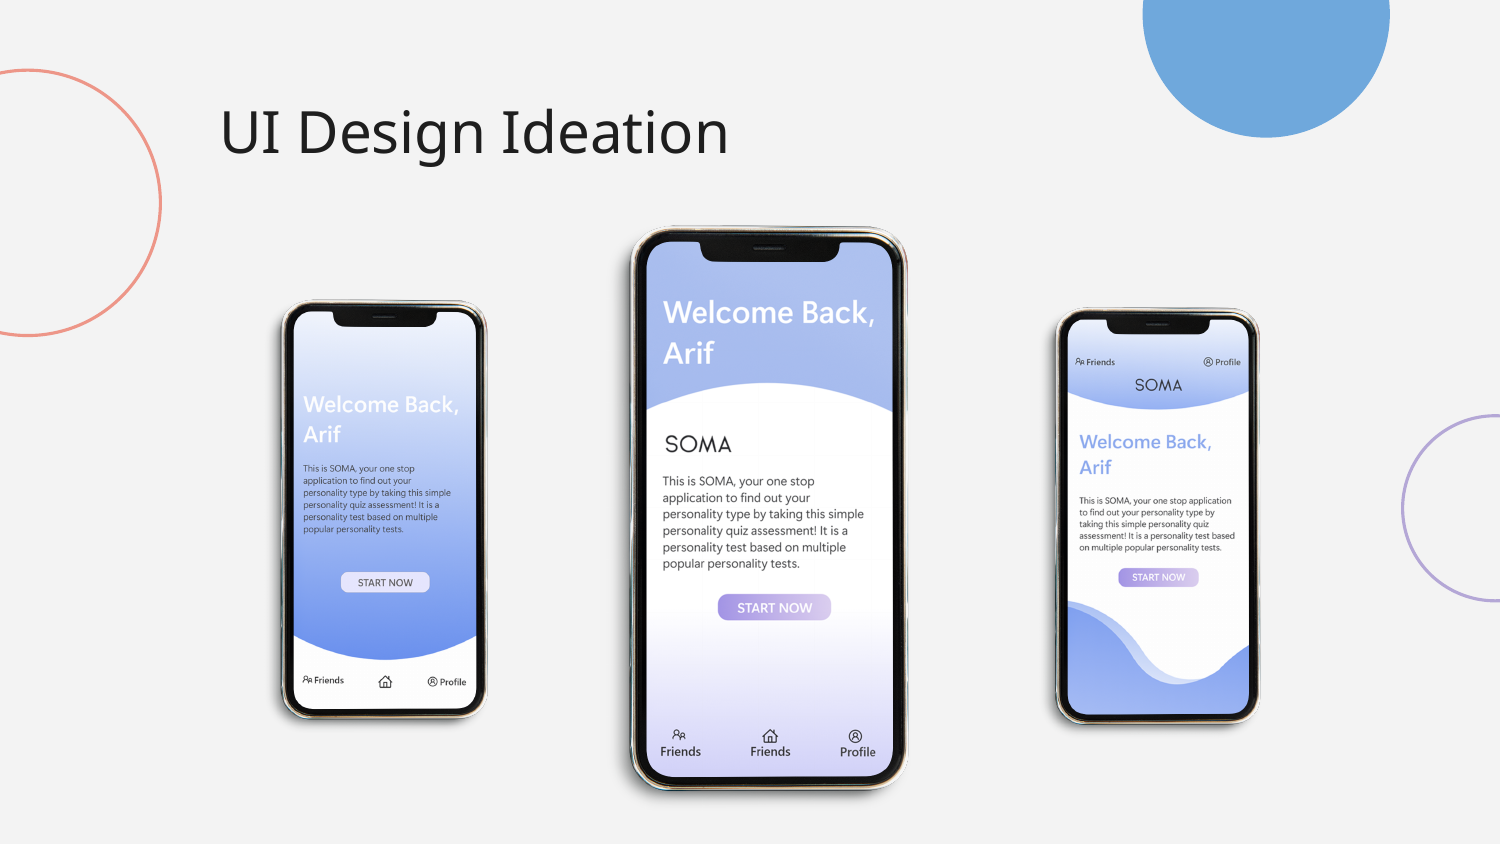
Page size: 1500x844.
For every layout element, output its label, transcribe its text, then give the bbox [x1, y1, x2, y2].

picture [170, 171, 1347, 844]
title UI Design Ideation [204, 23, 1187, 237]
